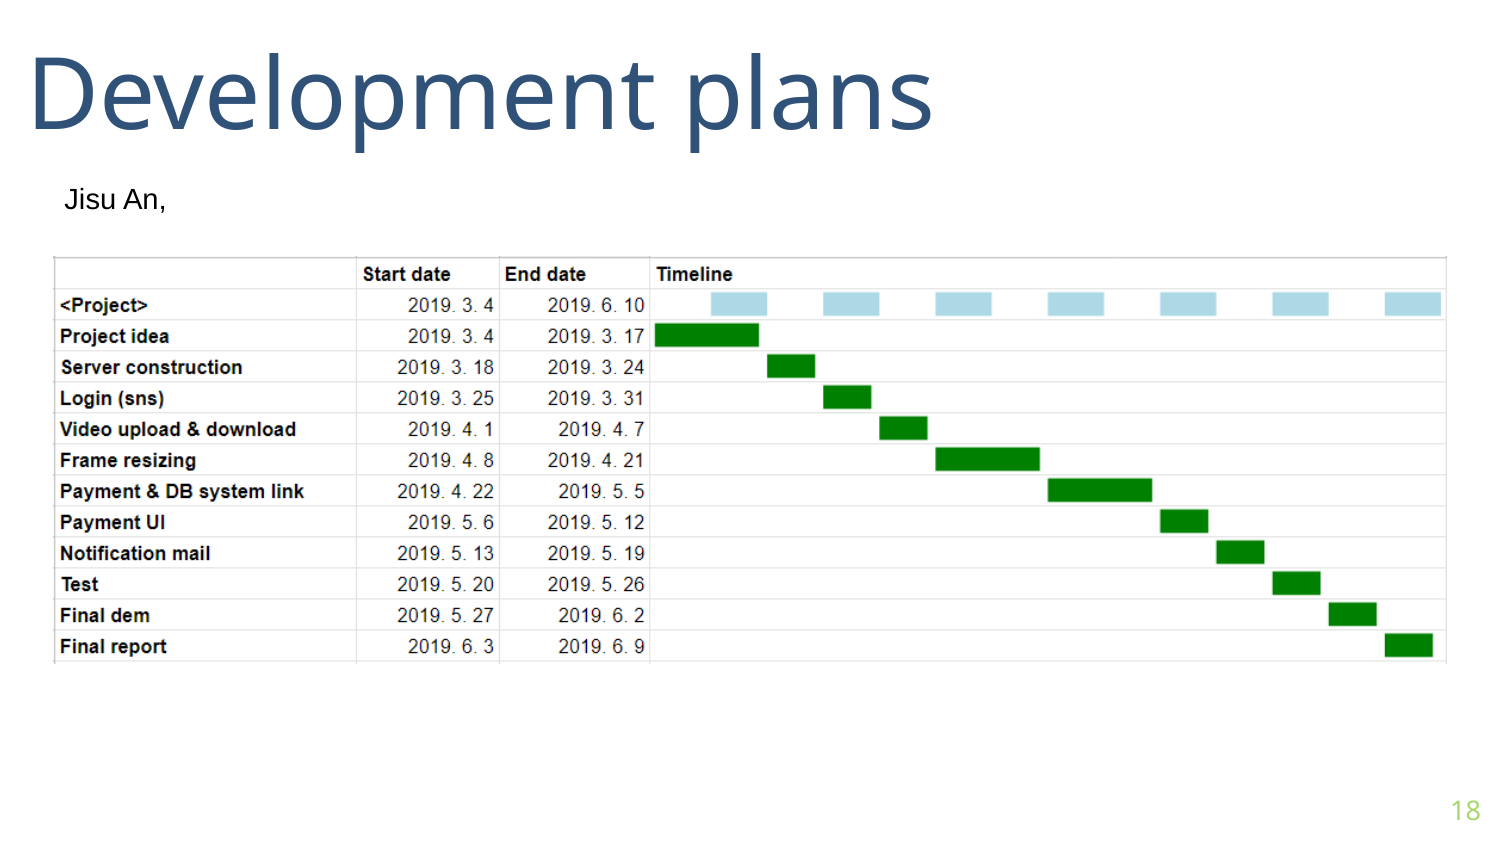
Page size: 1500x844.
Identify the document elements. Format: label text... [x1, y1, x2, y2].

slide_number 18 [1391, 779, 1482, 844]
text_box Development plans [26, 8, 1060, 150]
picture [53, 255, 1447, 664]
text_box Jisu An, [49, 173, 183, 223]
